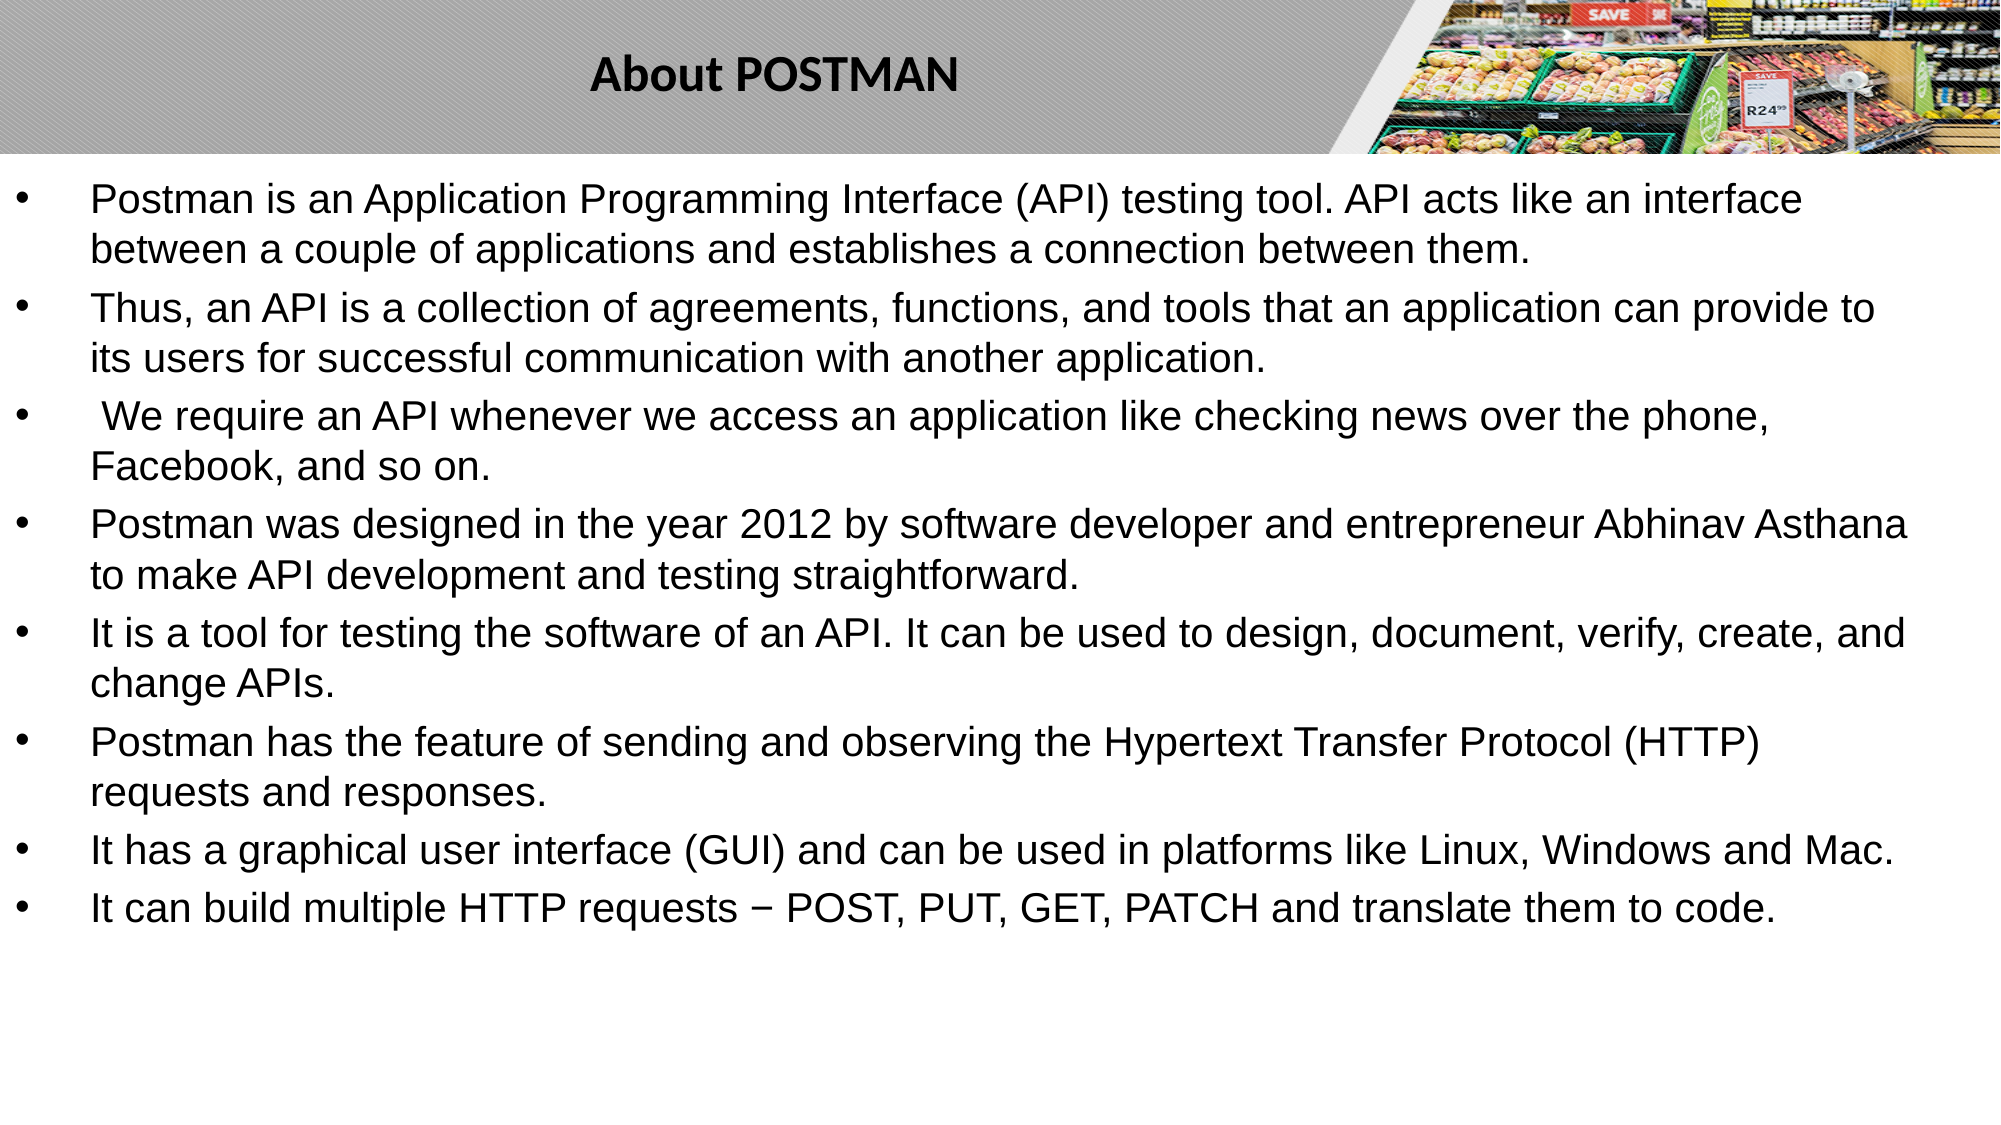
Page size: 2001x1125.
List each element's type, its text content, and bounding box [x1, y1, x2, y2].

title About POSTMAN [275, 5, 1532, 137]
list Postman is an Application Programming Interface (API) testing tool. API acts like an interface between a couple of applications and establishes a connection between them. Thus, an API is a collection of agreements, functions, and tools that an application can provide to its users for successful communication with another application. We require an API whenever we access an application like checking news over the phone, Facebook, and so on. Postman was designed in the year 2012 by software developer and entrepreneur Abhinav Asthana to make API development and testing straightforward. It is a tool for testing the software of an API. It can be used to design, document, verify, create, and change APIs. Postman has the feature of sending and observing the Hypertext Transfer Protocol (HTTP) requests and responses. It has a graphical user interface (GUI) and can be used in platforms like Linux, Windows and Mac. It can build multiple HTTP requests − POST, PUT, GET, PATCH and translate them to code. [0, 164, 1925, 1045]
picture [0, 0, 2000, 1125]
